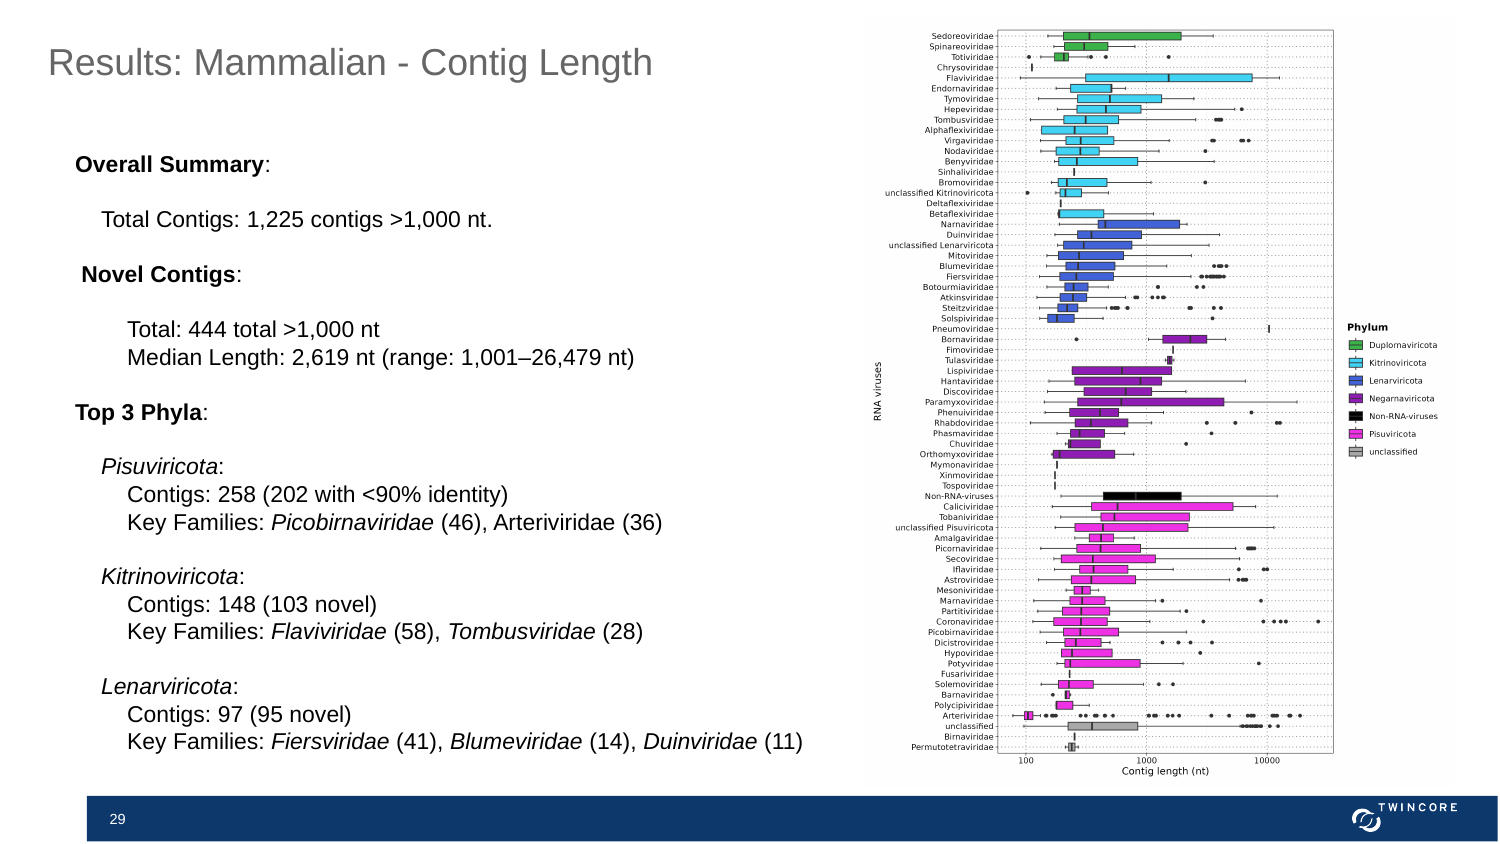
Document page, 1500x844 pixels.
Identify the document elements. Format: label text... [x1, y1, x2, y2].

picture [1352, 803, 1457, 832]
text_box Overall Summary: Total Contigs: 1,225 contigs >1,000 nt. Novel Contigs: Total: 444 total >1,000 nt Median Length: 2,619 nt (range: 1,001–26,479 nt) Top 3 Phyla: Pisuviricota: Contigs: 258 (202 with <90% identity) Key Families: Picobirnaviridae (46), Arteriviridae (36) Kitrinoviricota: Contigs: 148 (103 novel) Key Families: Flaviviridae (58), Tombusviridae (28) Lenarviricota: Contigs: 97 (95 novel) Key Families: Fiersviridae (41), Blumeviridae (14), Duinviridae (11) [75, 150, 825, 781]
picture [862, 18, 1454, 788]
